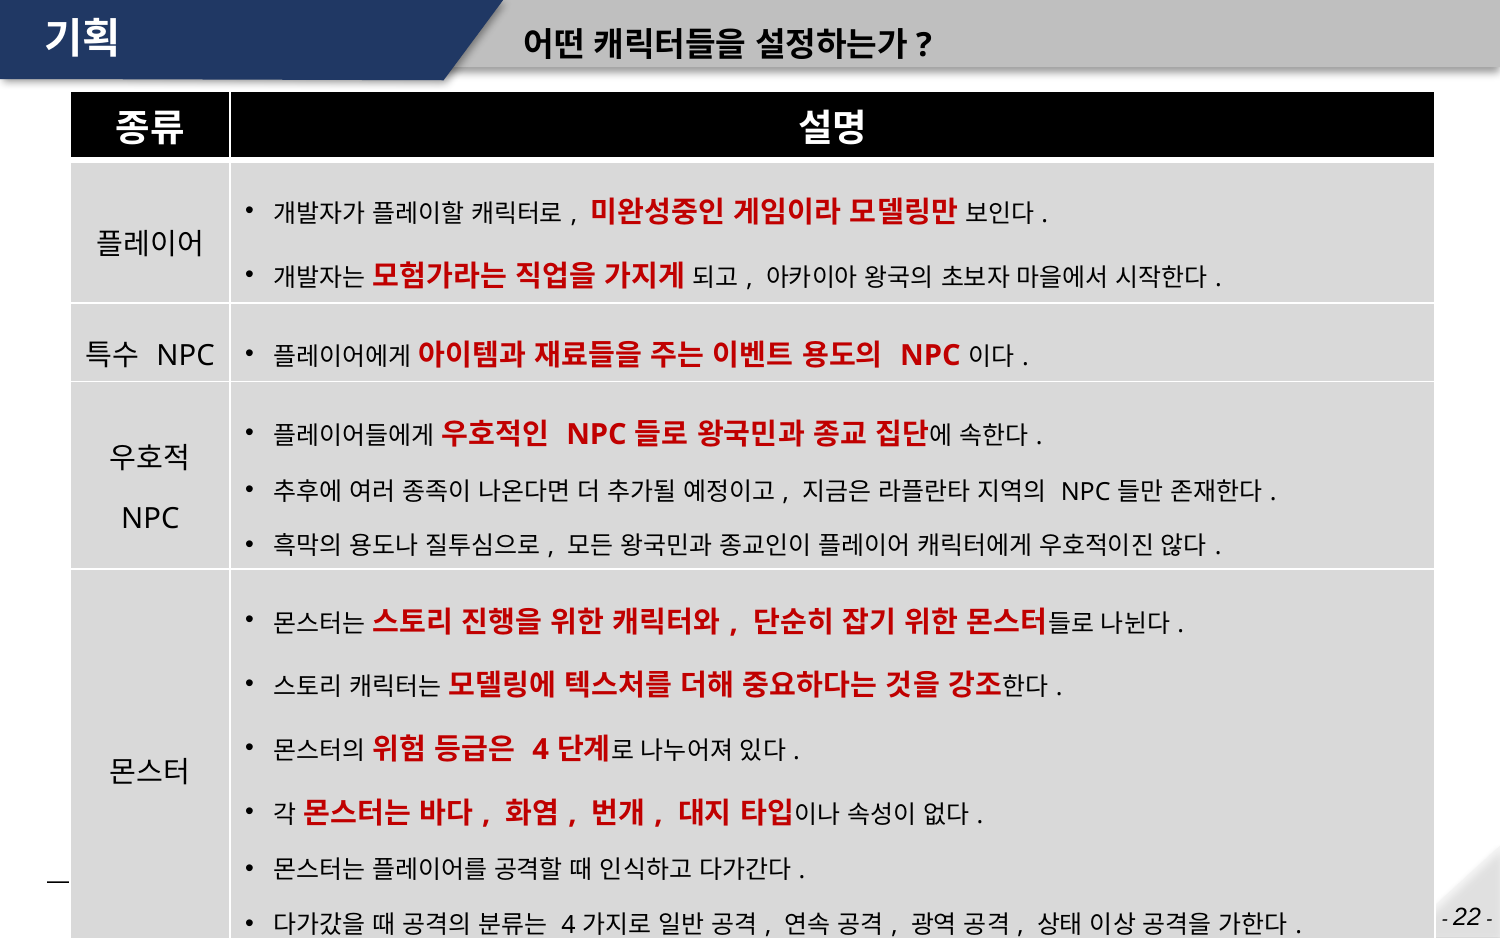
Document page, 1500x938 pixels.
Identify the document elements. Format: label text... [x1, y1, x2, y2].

table_cell 개발자가 플레이할 캐릭터로, 미완성중인 게임이라 모델링만 보인다. 개발자는 모험가라는 직업을 가지게 되고, 아카이아 왕국의 초보자 마을에서 시작한다. [231, 163, 1434, 302]
table_header 설명 [231, 92, 1434, 157]
table_cell 특수 NPC [71, 304, 229, 381]
table_cell 우호적 NPC [71, 382, 229, 568]
table_cell 플레이어에게 아이템과 재료들을 주는 이벤트 용도의 NPC이다. [231, 304, 1434, 381]
title 기획 [29, 0, 479, 81]
list 어떤 캐릭터들을 설정하는가? [508, 0, 1500, 68]
table_cell 몬스터는 스토리 진행을 위한 캐릭터와, 단순히 잡기 위한 몬스터들로 나뉜다. 스토리 캐릭터는 모델링에 텍스처를 더해 중요하다는 것을 강조한다. 몬스터의 위험 등급은 4단계로 나누어져 있다. 각 몬스터는 바다, 화염, 번개, 대지 타입이나 속성이 없다. 몬스터는 플레이어를 공격할 때 인식하고 다가간다. 다가갔을 때 공격의 분류는 4가지로 일반 공격, 연속 공격, 광역 공격, 상태 이상 공격을 가한다. [231, 570, 1434, 938]
table_cell 플레이어들에게 우호적인 NPC들로 왕국민과 종교 집단에 속한다. 추후에 여러 종족이 나온다면 더 추가될 예정이고, 지금은 라플란타 지역의 NPC들만 존재한다. 흑막의 용도나 질투심으로, 모든 왕국민과 종교인이 플레이어 캐릭터에게 우호적이진 않다. [231, 382, 1434, 568]
table_cell 플레이어 [71, 163, 229, 302]
table_header 종류 [71, 92, 229, 157]
table_cell 몬스터 [71, 570, 229, 938]
